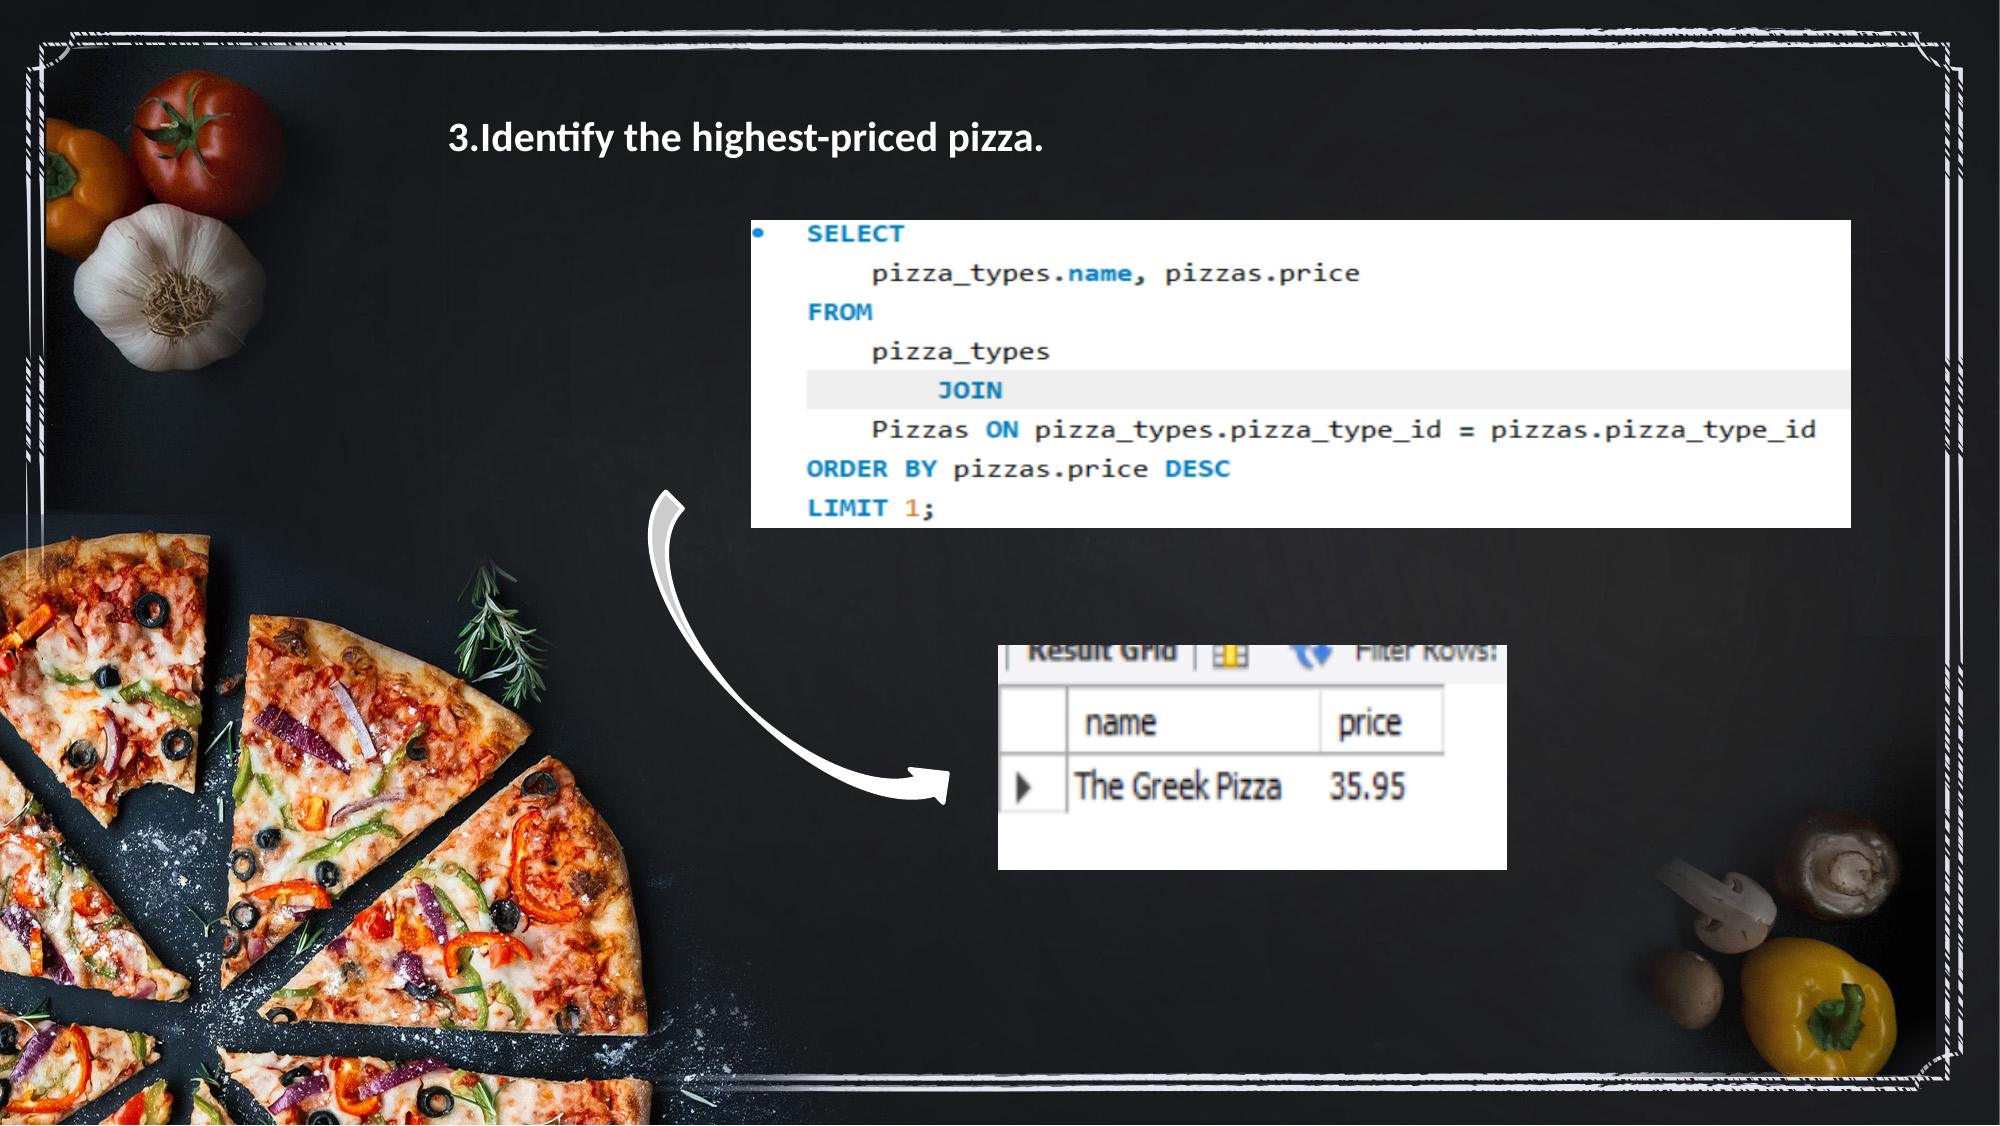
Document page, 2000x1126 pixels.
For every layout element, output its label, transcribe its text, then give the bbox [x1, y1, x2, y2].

text_box 3.Identify the highest-priced pizza. [432, 101, 1433, 167]
text_box [647, 489, 950, 805]
picture [0, 0, 2000, 1125]
